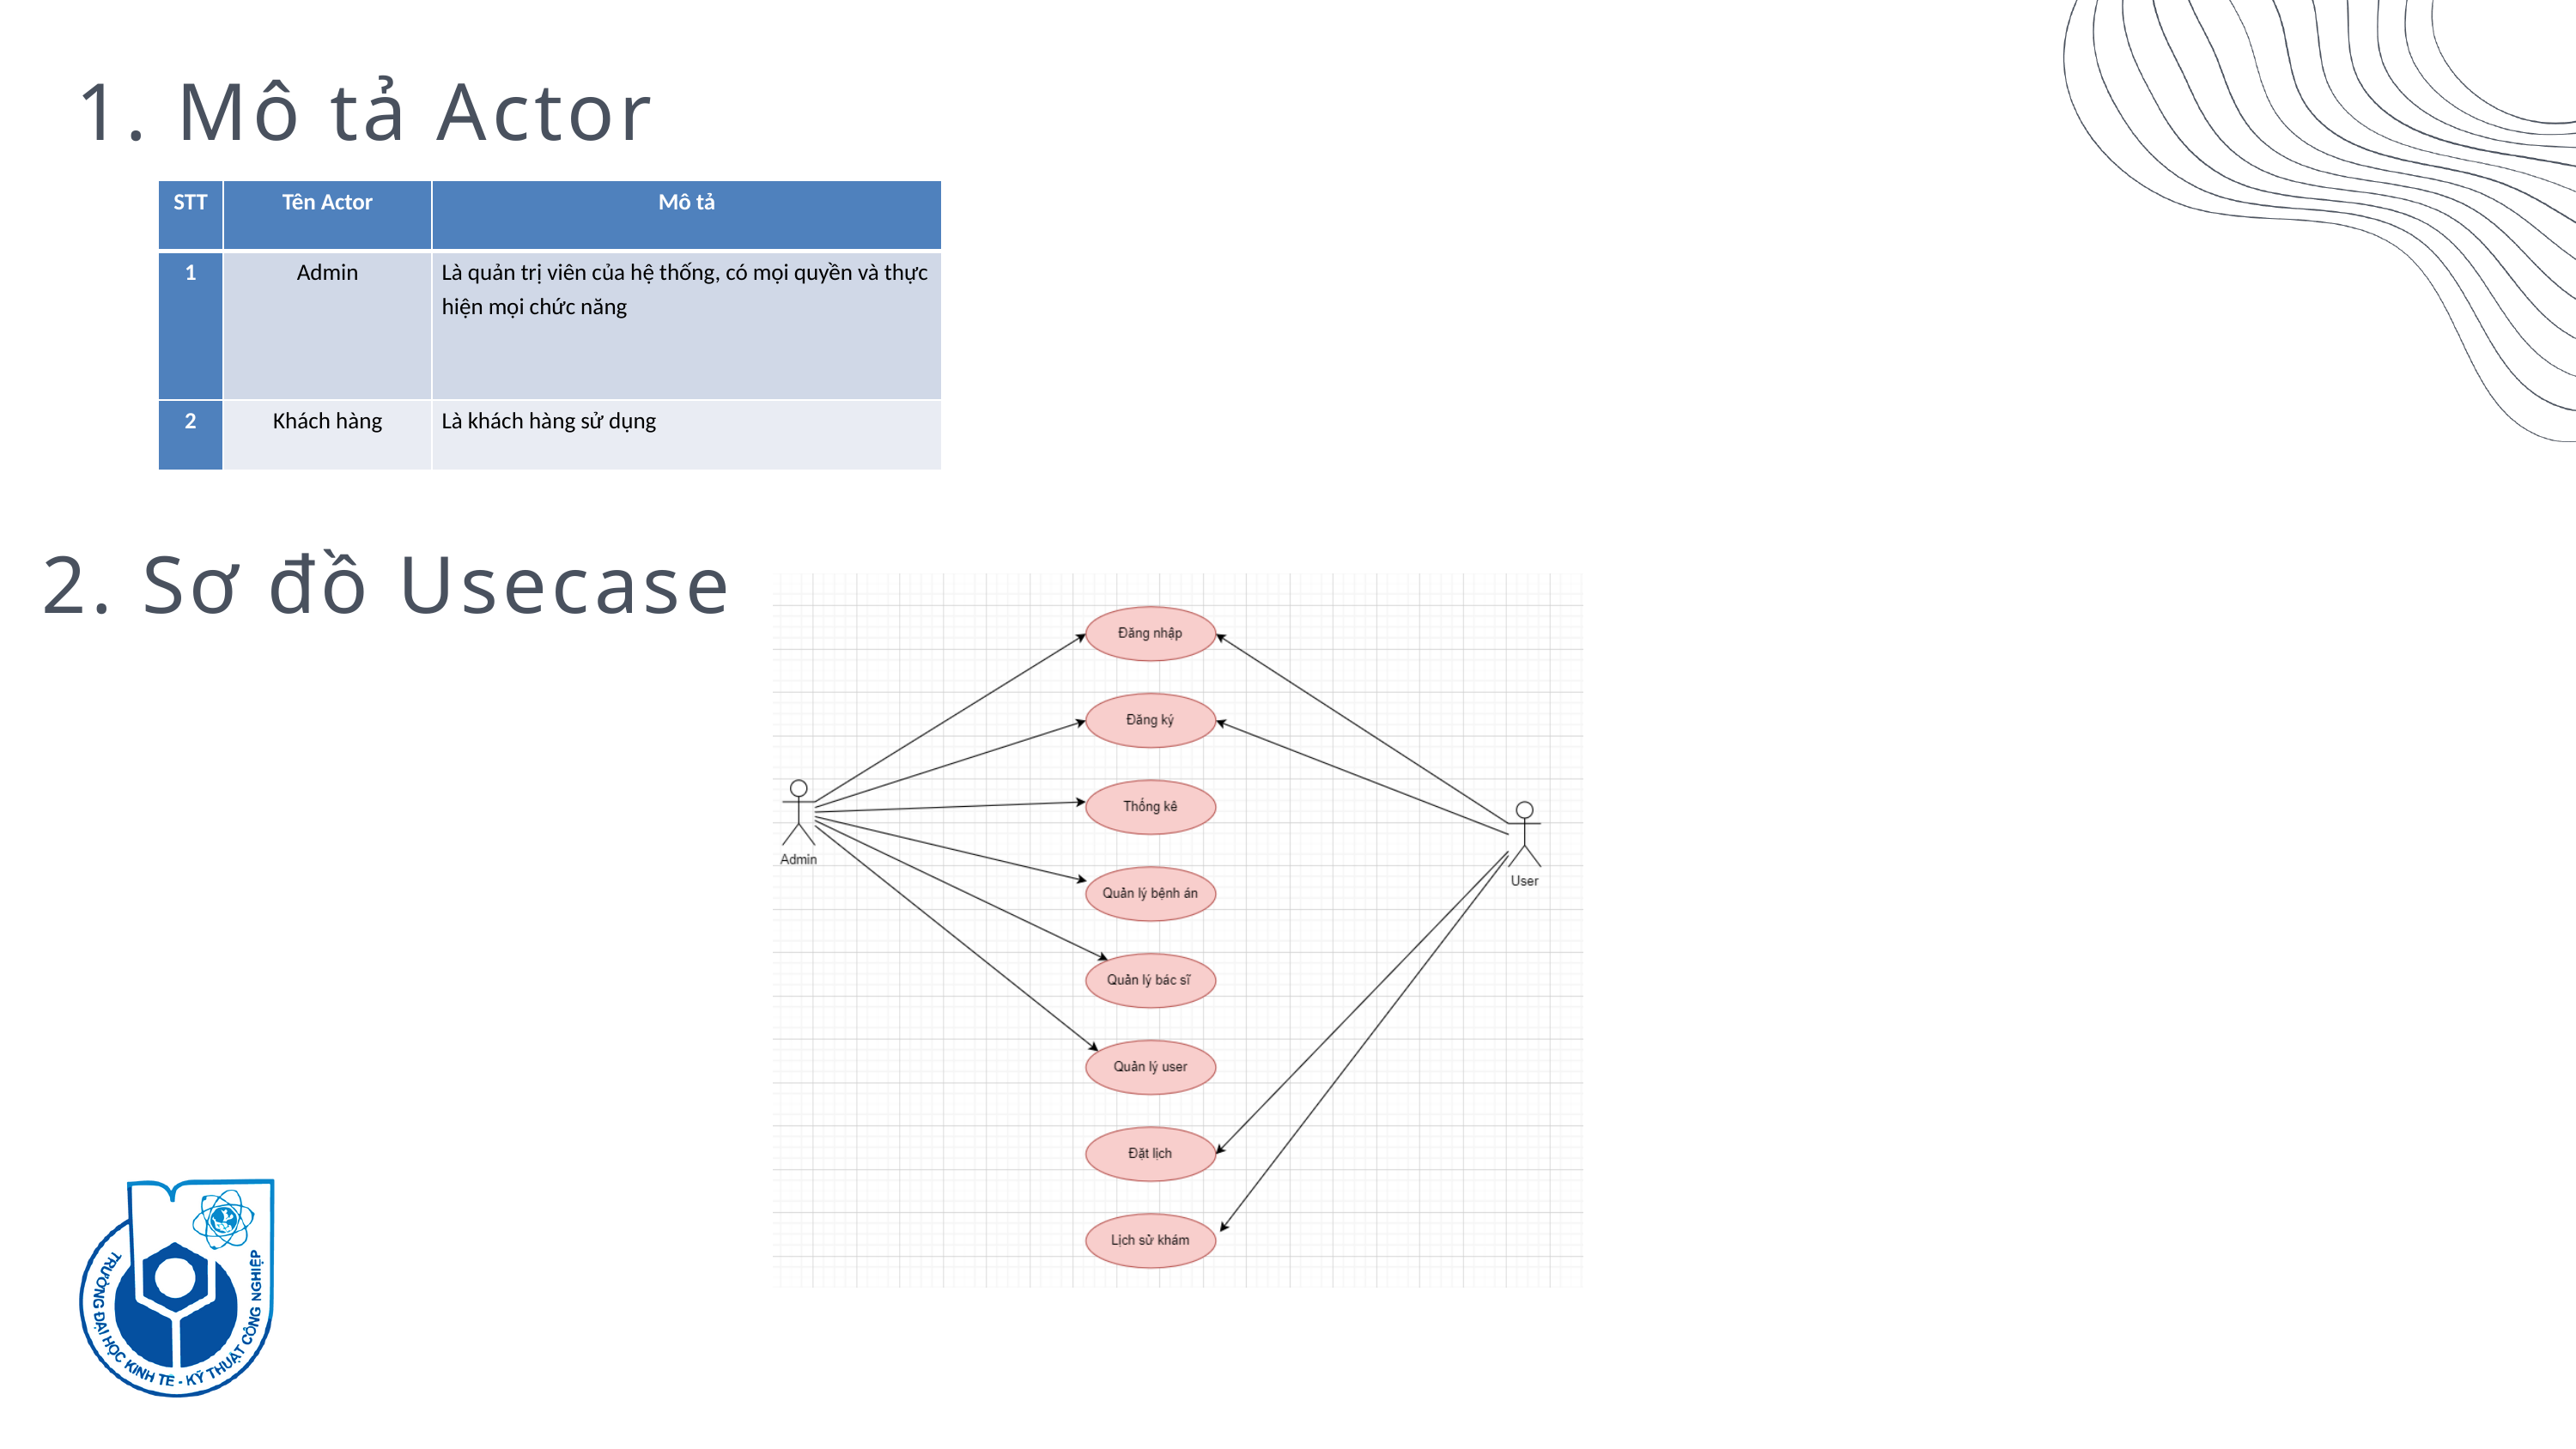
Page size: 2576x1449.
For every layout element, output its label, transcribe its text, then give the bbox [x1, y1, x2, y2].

table_cell 1 [159, 253, 222, 399]
table_cell Là quản trị viên của hệ thống, có mọi quyền và thực hiện mọi chức năng [433, 253, 941, 399]
text_box [2061, 0, 2576, 442]
table_header Mô tả [433, 181, 941, 249]
text_box 1. Mô tả Actor [0, 27, 773, 163]
table_cell Admin [224, 253, 431, 399]
table_cell Khách hàng [224, 401, 431, 470]
text_box 2. Sơ đồ Usecase [0, 499, 794, 636]
text_box [32, 1173, 326, 1402]
table_header STT [159, 181, 222, 249]
table_cell Là khách hàng sử dụng [433, 401, 941, 470]
table_header Tên Actor [224, 181, 431, 249]
picture [772, 573, 1584, 1288]
table_cell 2 [159, 401, 222, 470]
